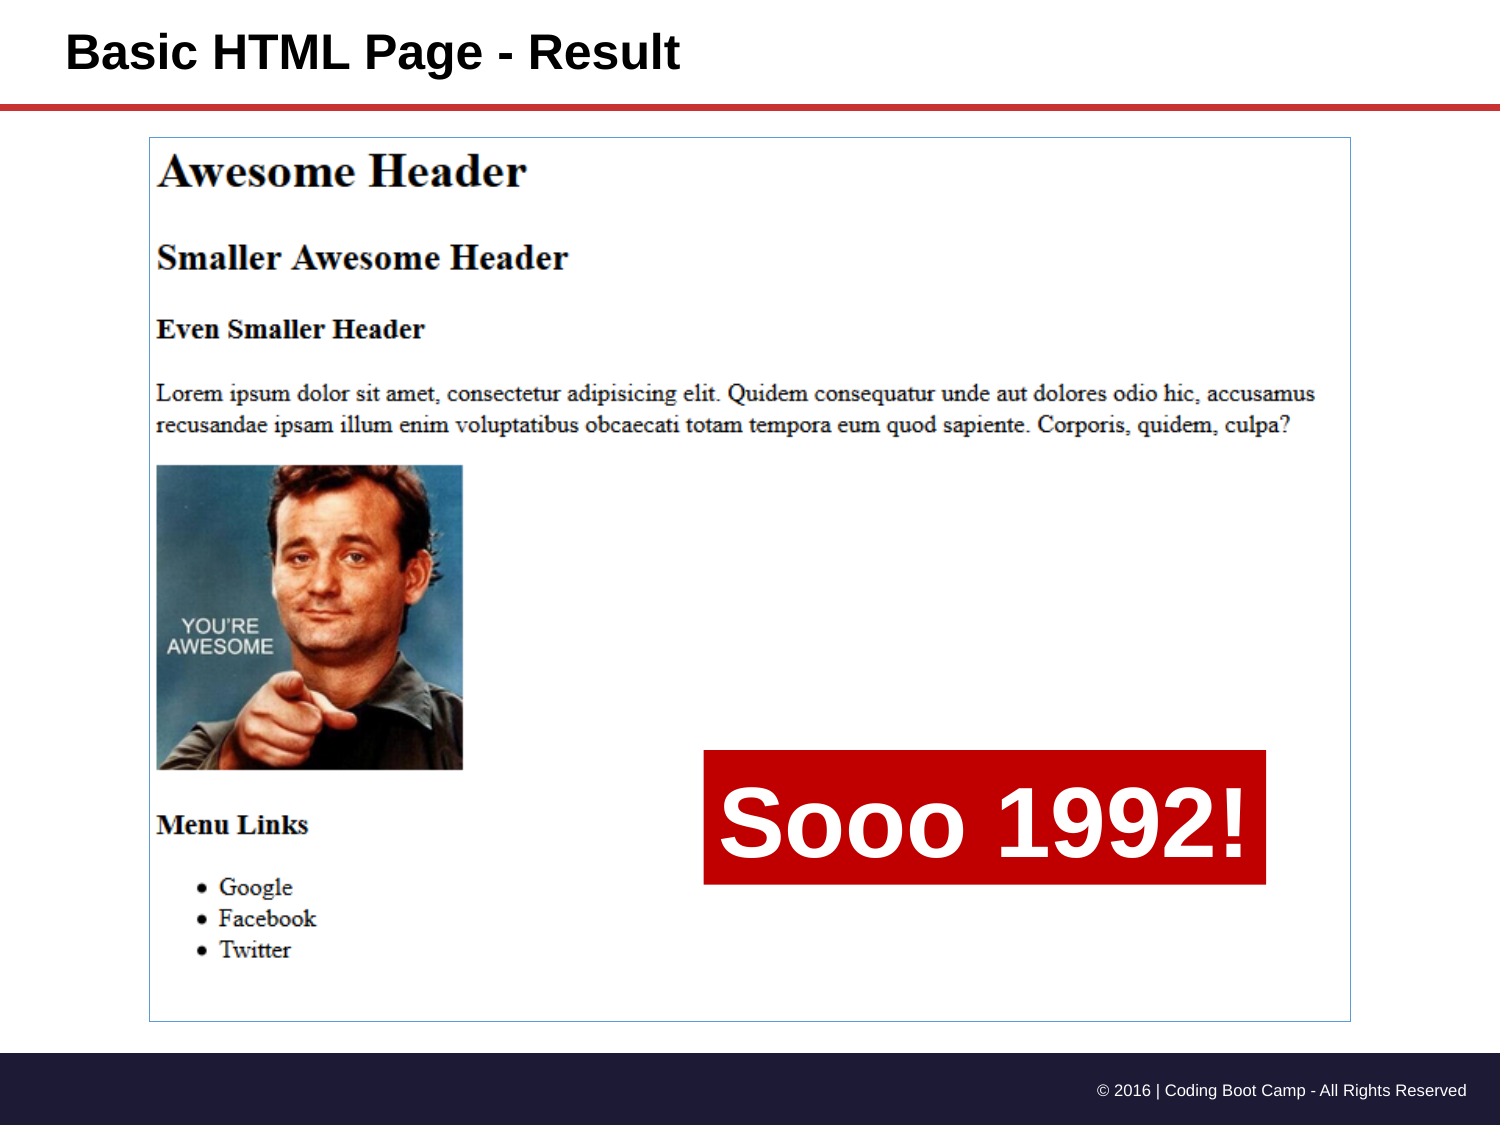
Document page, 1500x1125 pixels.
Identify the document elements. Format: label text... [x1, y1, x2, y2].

picture [149, 137, 1351, 1022]
title Basic HTML Page - Result [50, 0, 948, 108]
